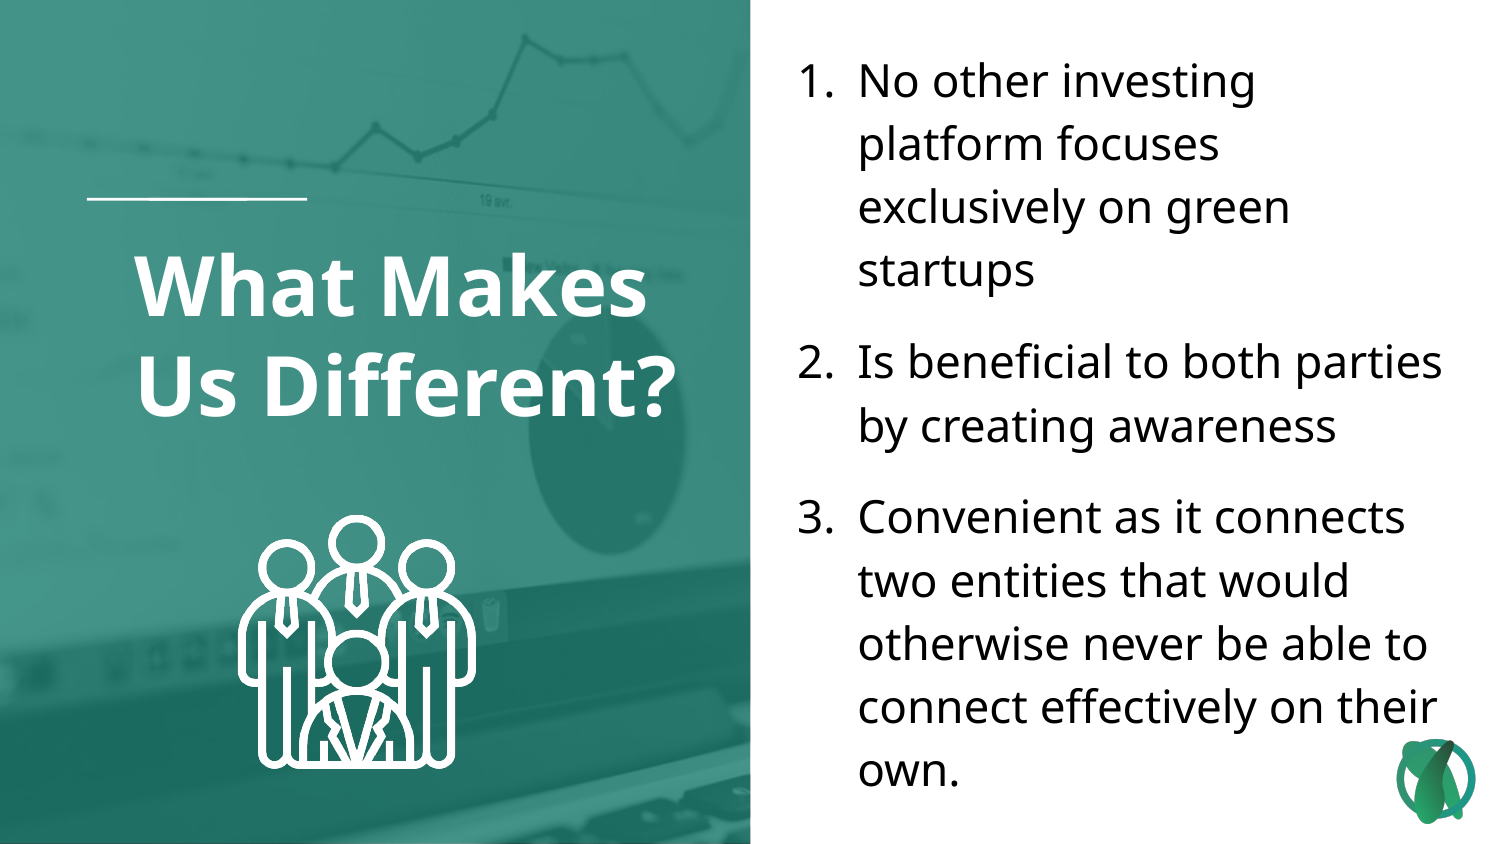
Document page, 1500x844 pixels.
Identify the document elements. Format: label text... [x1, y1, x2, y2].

picture [1388, 733, 1484, 828]
subtitle No other investing platform focuses exclusively on green startups Is beneficial to both parties by creating awareness Convenient as it connects two entities that would otherwise never be able to connect effectively on their own. [767, 28, 1464, 810]
picture [225, 510, 488, 773]
title What Makes Us Different? [119, 217, 713, 495]
